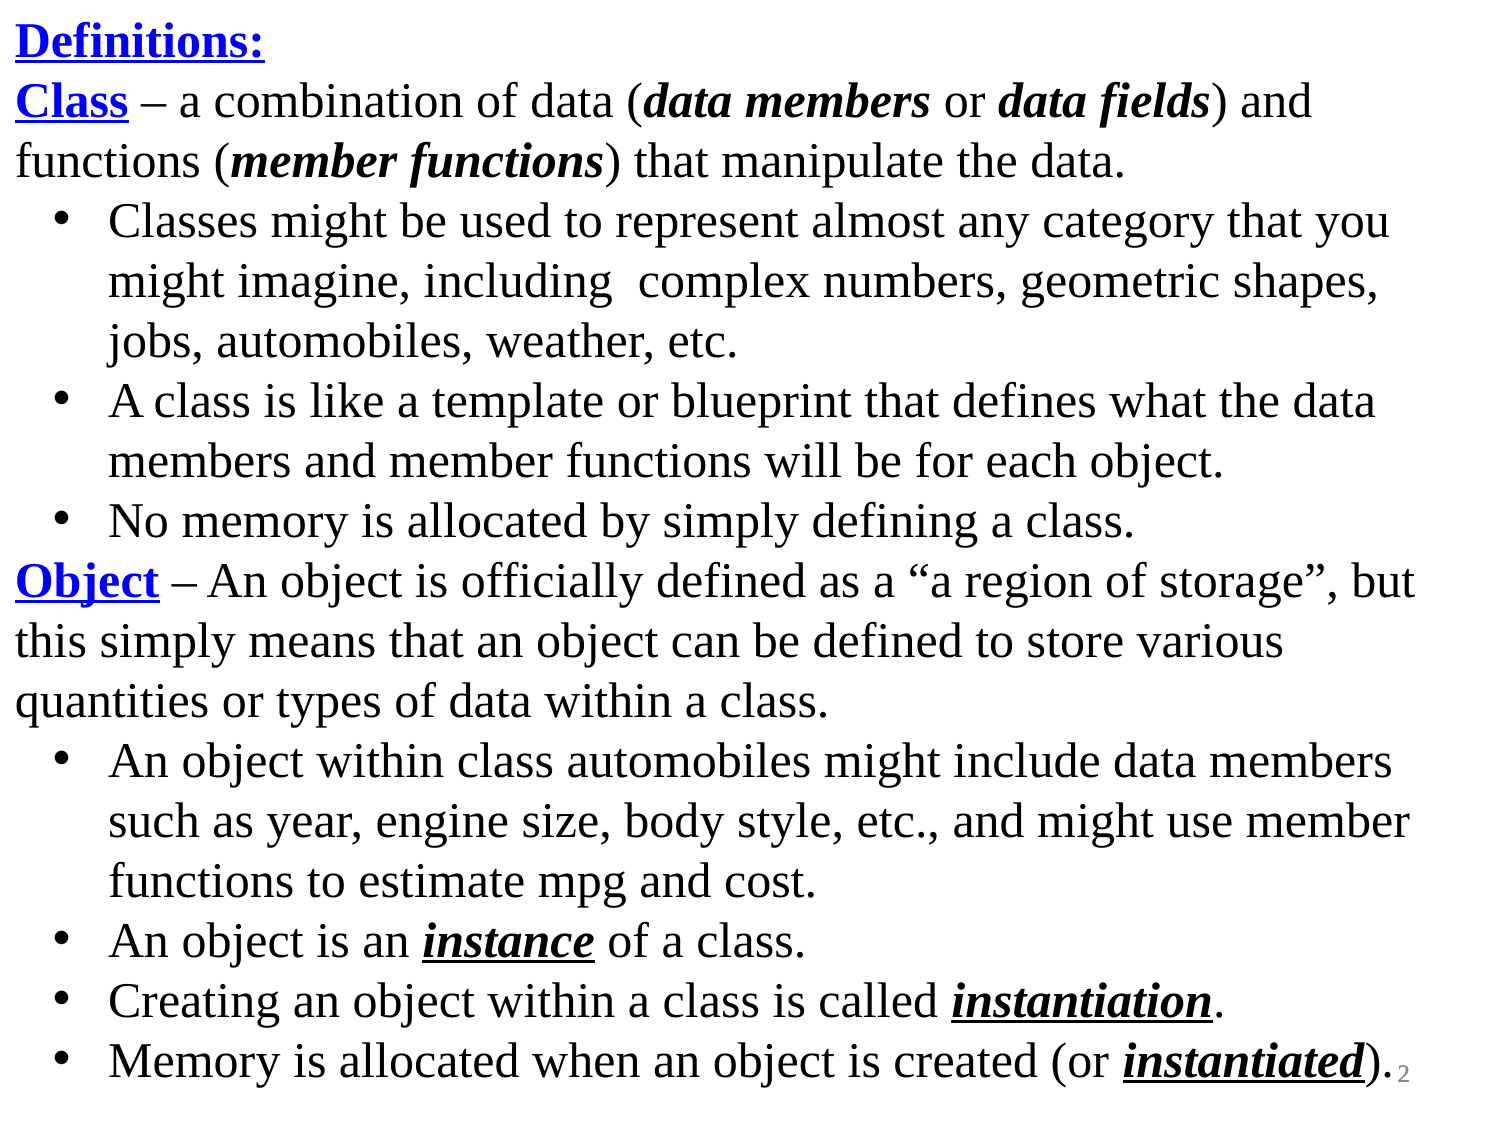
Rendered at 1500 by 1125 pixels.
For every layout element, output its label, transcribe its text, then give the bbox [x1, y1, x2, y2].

text_box Definitions: Class – a combination of data (data members or data fields) and functions (member functions) that manipulate the data. Classes might be used to represent almost any category that you might imagine, including complex numbers, geometric shapes, jobs, automobiles, weather, etc. A class is like a template or blueprint that defines what the data members and member functions will be for each object. No memory is allocated by simply defining a class. Object – An object is officially defined as a “a region of storage”, but this simply means that an object can be defined to store various quantities or types of data within a class. An object within class automobiles might include data members such as year, engine size, body style, etc., and might use member functions to estimate mpg and cost. An object is an instance of a class. Creating an object within a class is called instantiation. Memory is allocated when an object is created (or instantiated). [0, 0, 1500, 1125]
text_box 2 [1074, 1042, 1425, 1103]
